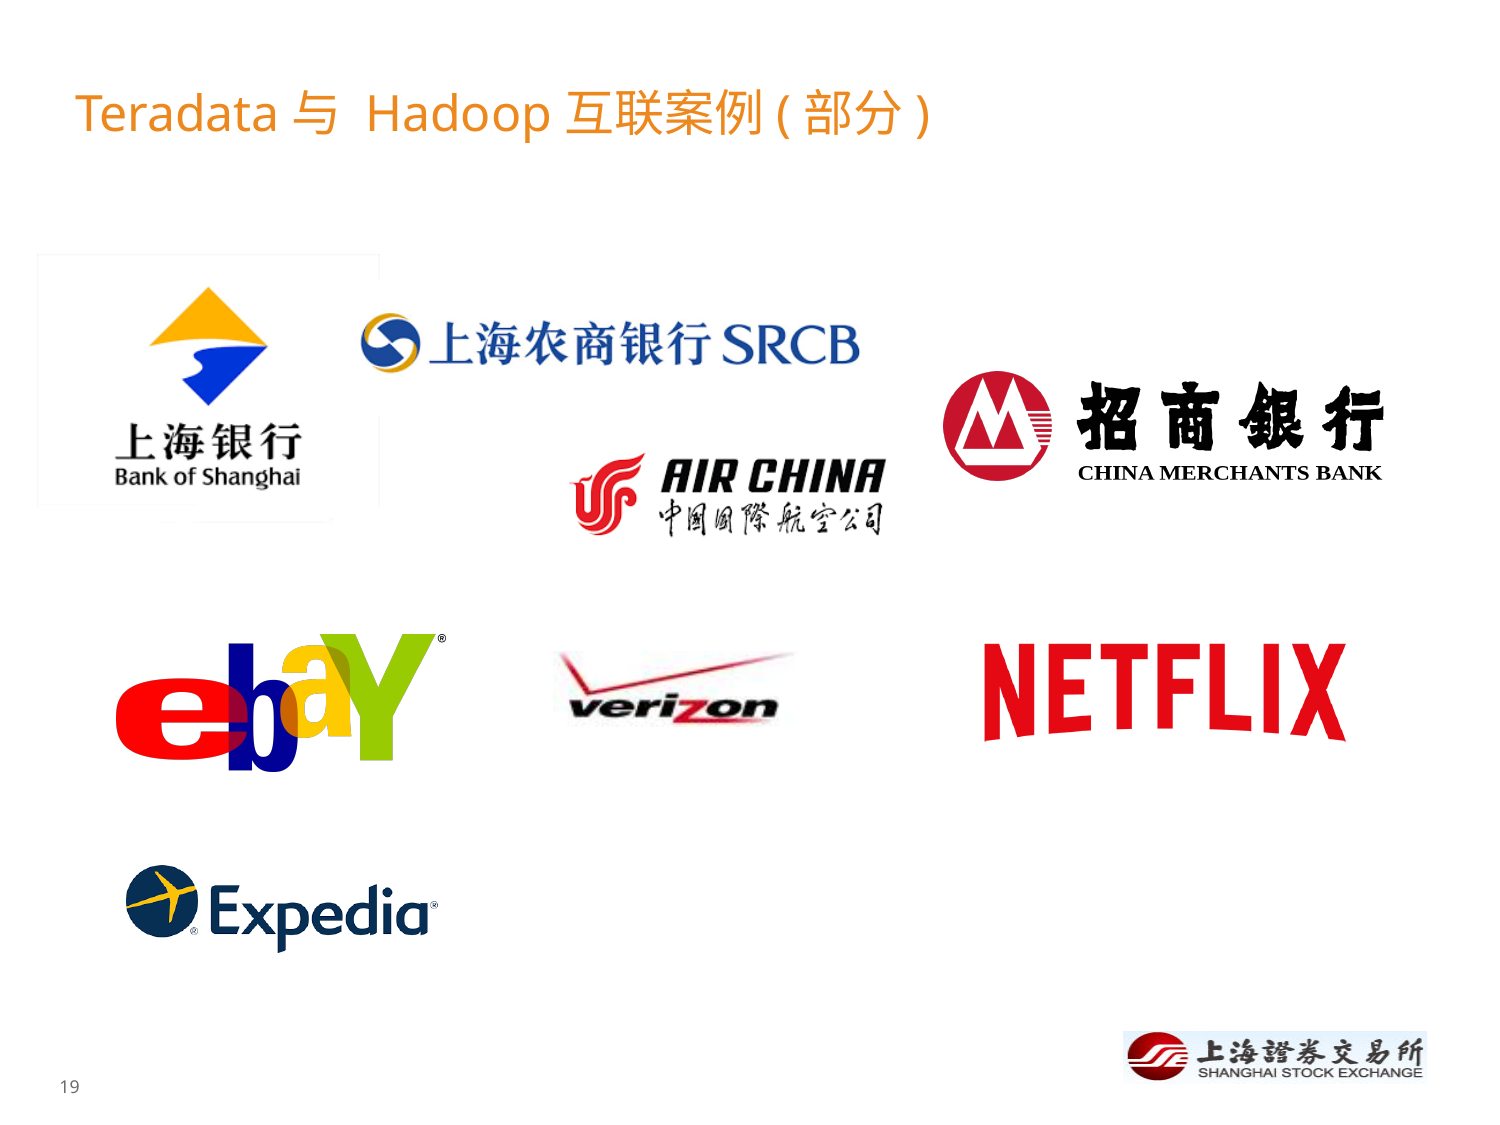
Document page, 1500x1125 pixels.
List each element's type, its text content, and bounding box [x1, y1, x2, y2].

title Teradata与 Hadoop互联案例(部分) [75, 28, 1425, 144]
picture [943, 561, 1387, 811]
picture [943, 371, 1385, 481]
picture [123, 835, 439, 984]
picture [1123, 1031, 1428, 1084]
picture [553, 651, 798, 727]
picture [37, 254, 903, 593]
picture [116, 633, 447, 772]
